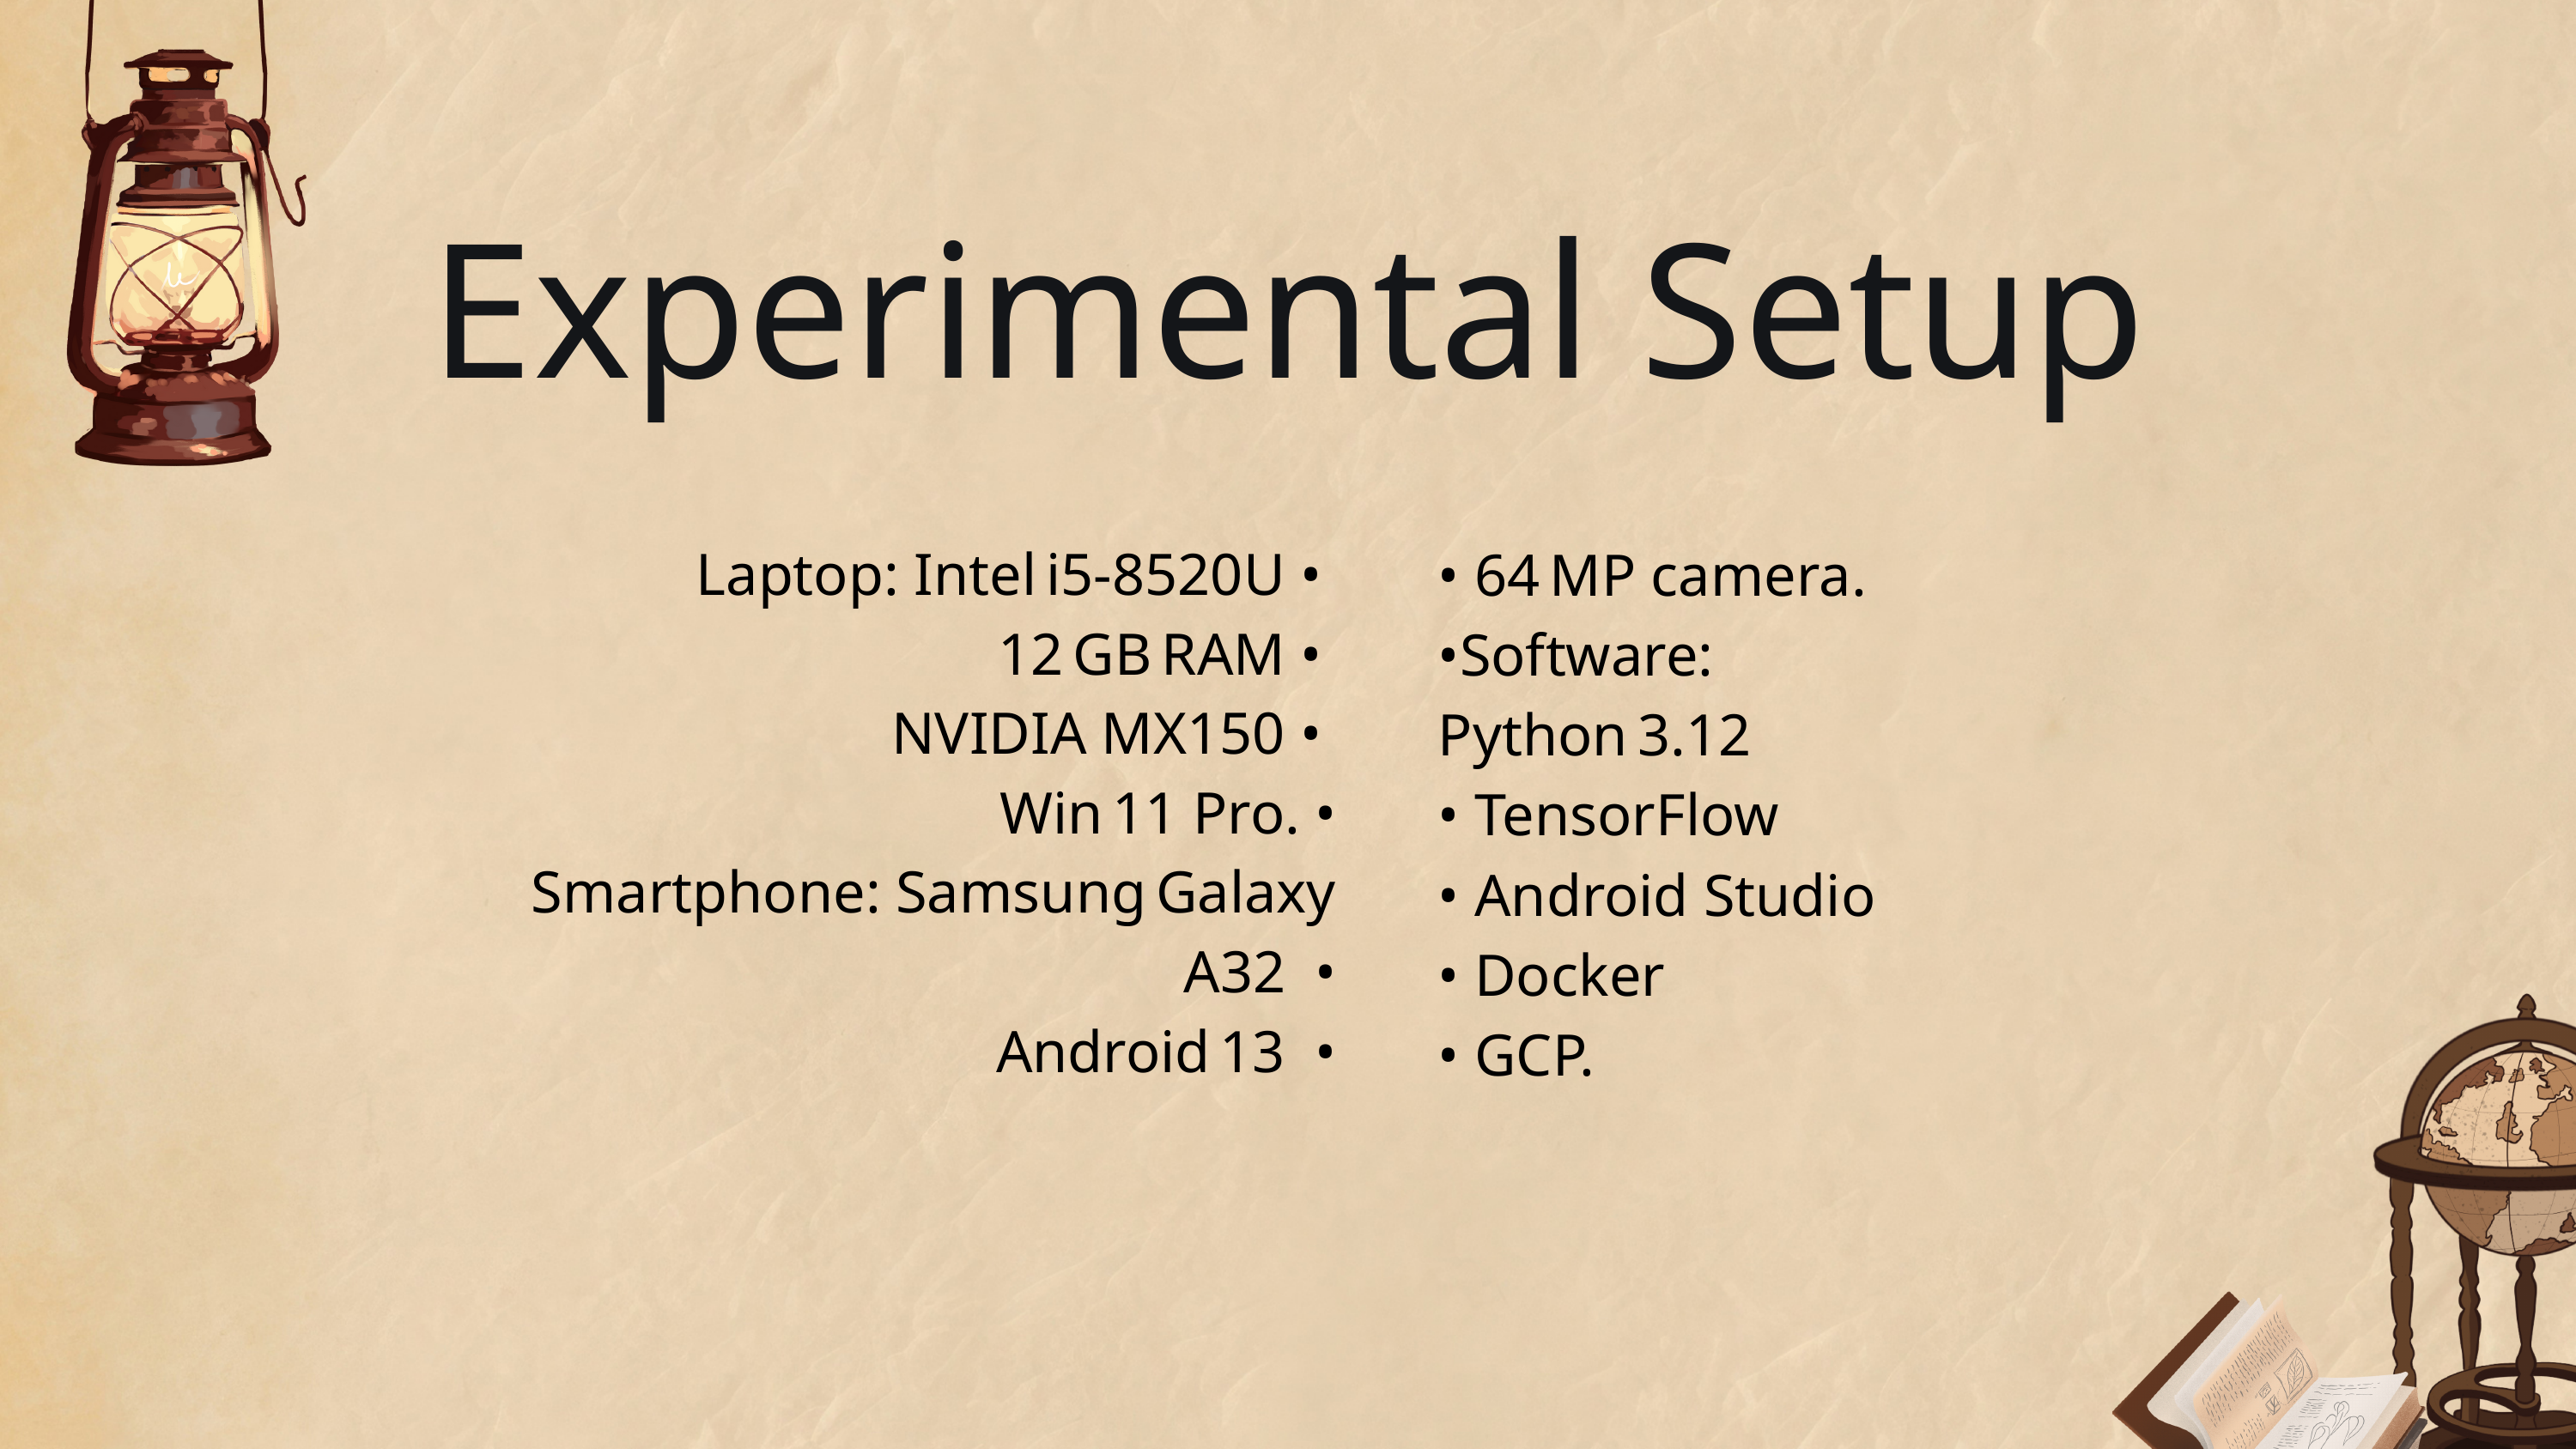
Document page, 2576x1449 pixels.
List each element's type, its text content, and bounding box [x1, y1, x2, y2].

text_box [2111, 1291, 2428, 1449]
text_box Experimental Setup [368, 154, 2208, 415]
text_box [0, 0, 2576, 1449]
text_box [2371, 993, 2576, 1449]
text_box • 64 MP camera. •Software: Python 3.12 • TensorFlow • Android Studio • Docker • GCP. [1437, 527, 1955, 1168]
text_box [66, 0, 307, 466]
text_box Laptop: Intel i5‑8520U • 12 GB RAM • NVIDIA MX150 • Win 11 Pro. • Smartphone: Samsung Galaxy A32 • Android 13 • [501, 527, 1337, 1164]
